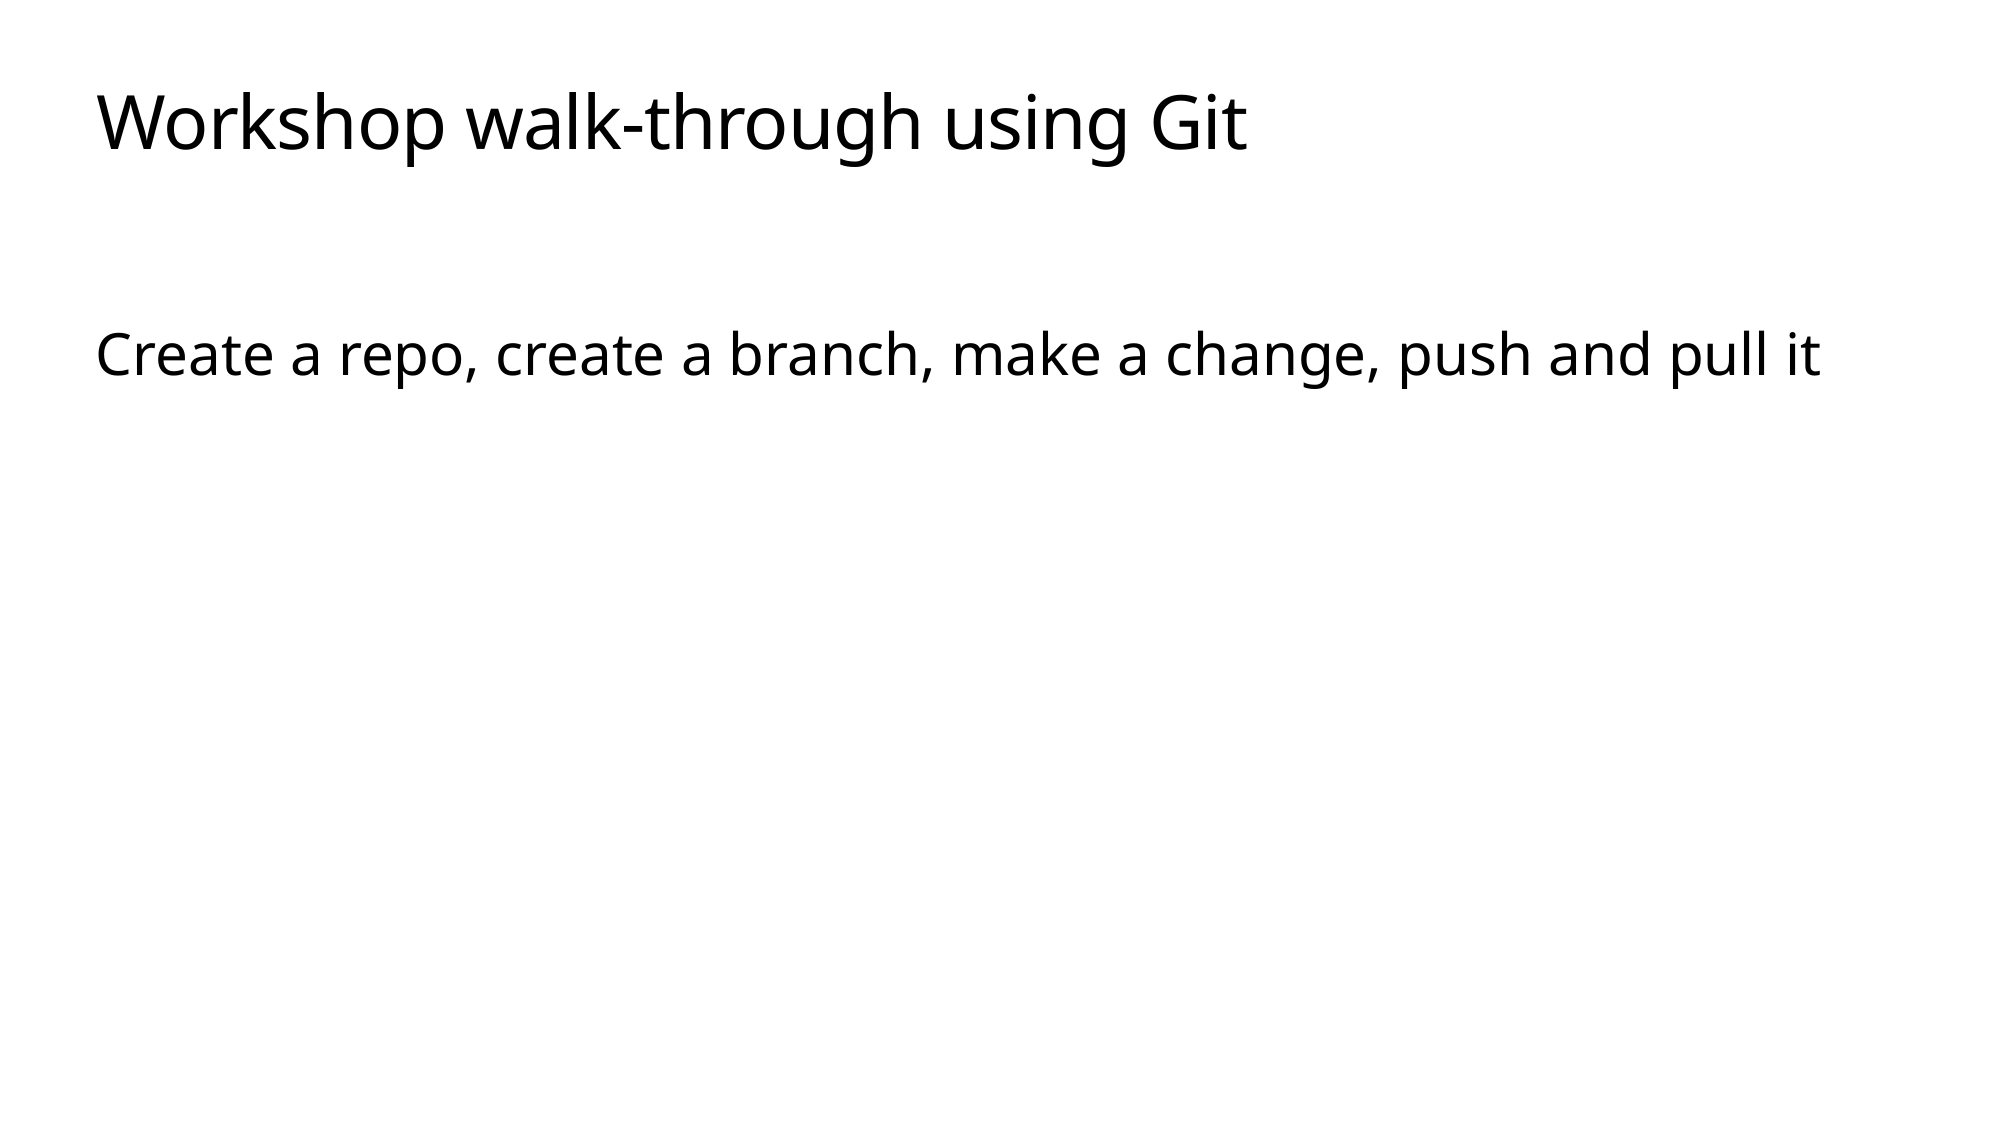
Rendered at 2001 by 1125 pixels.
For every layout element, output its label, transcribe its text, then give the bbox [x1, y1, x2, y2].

list Create a repo, create a branch, make a change, push and pull it [95, 235, 1904, 391]
title Workshop walk-through using Git [96, 75, 1904, 166]
